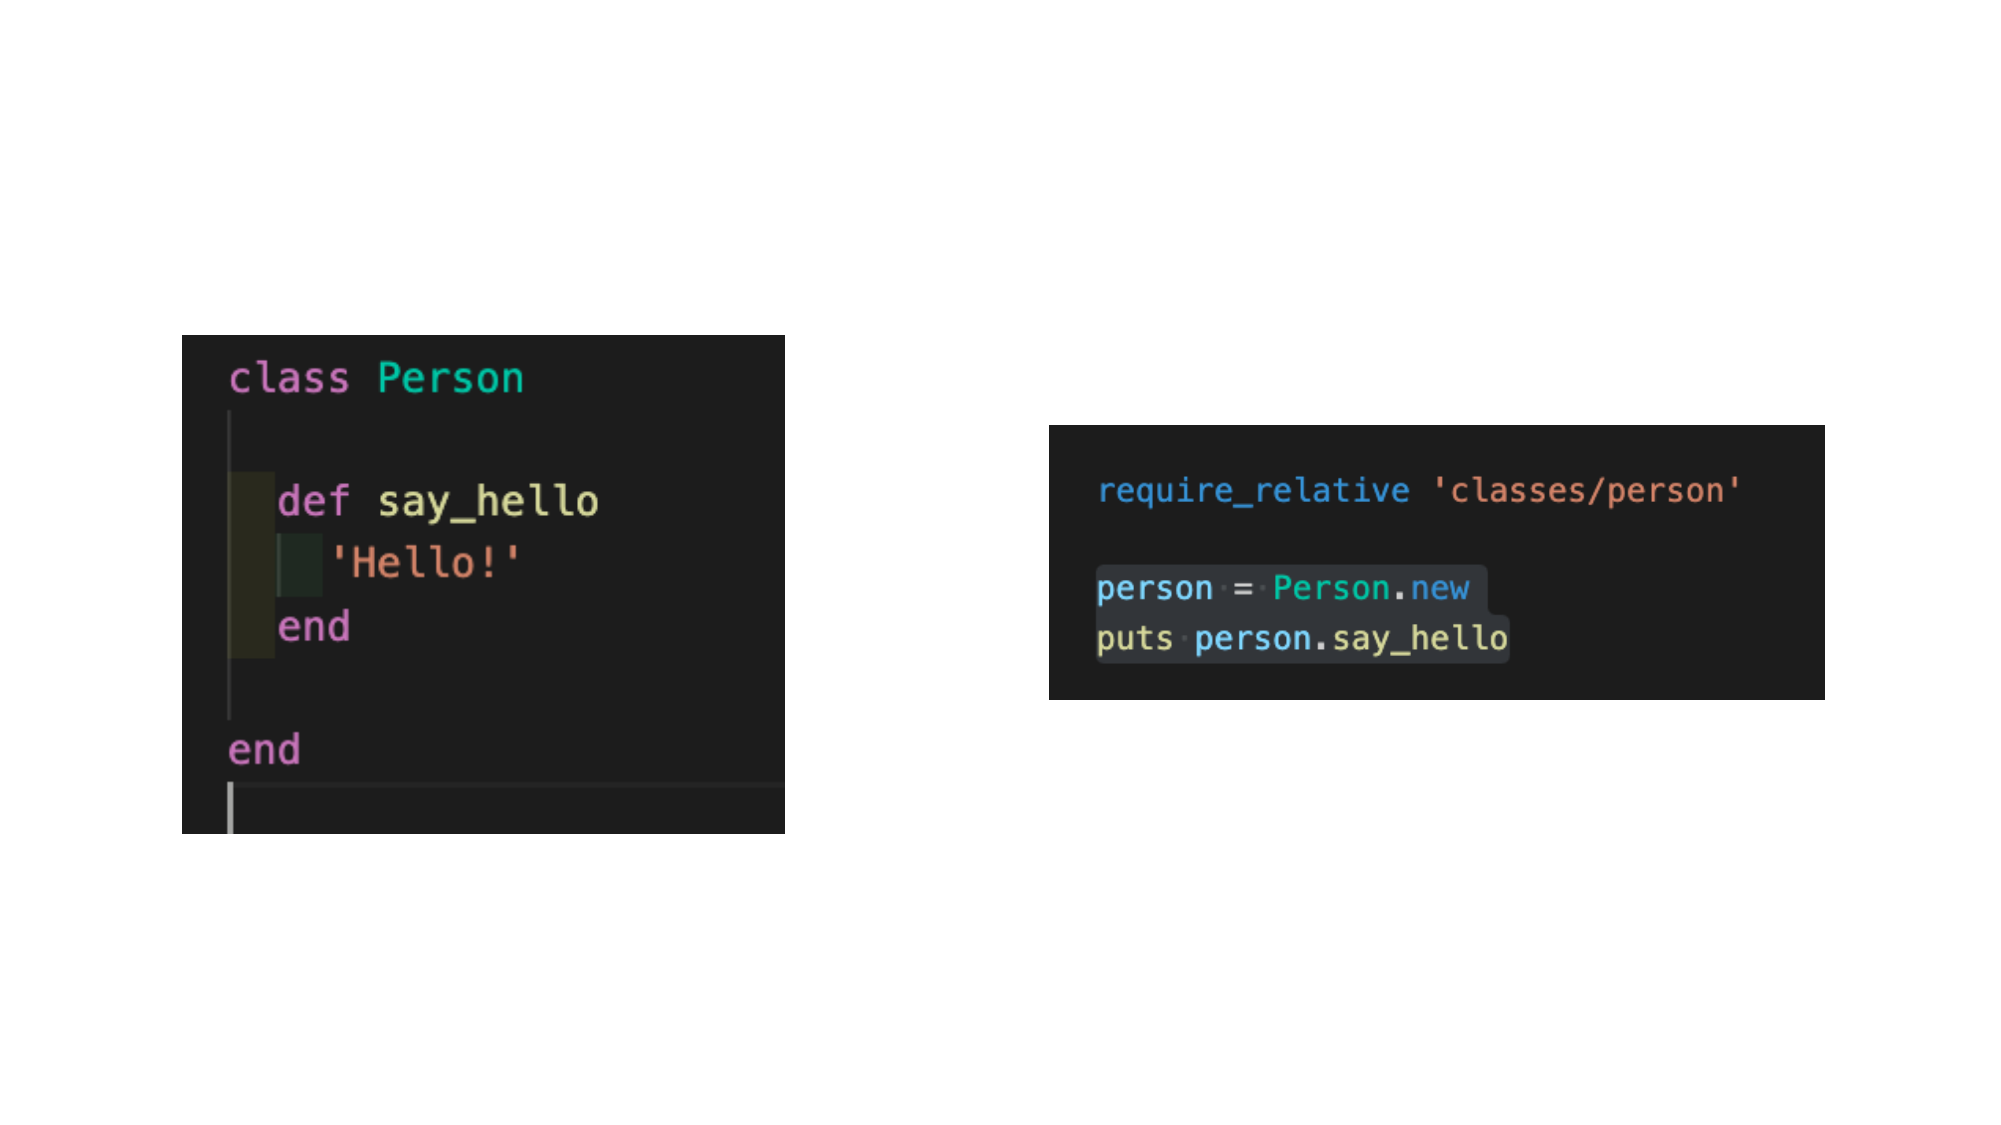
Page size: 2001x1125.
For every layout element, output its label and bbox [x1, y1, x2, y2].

list [182, 335, 785, 834]
picture [1049, 425, 1825, 700]
